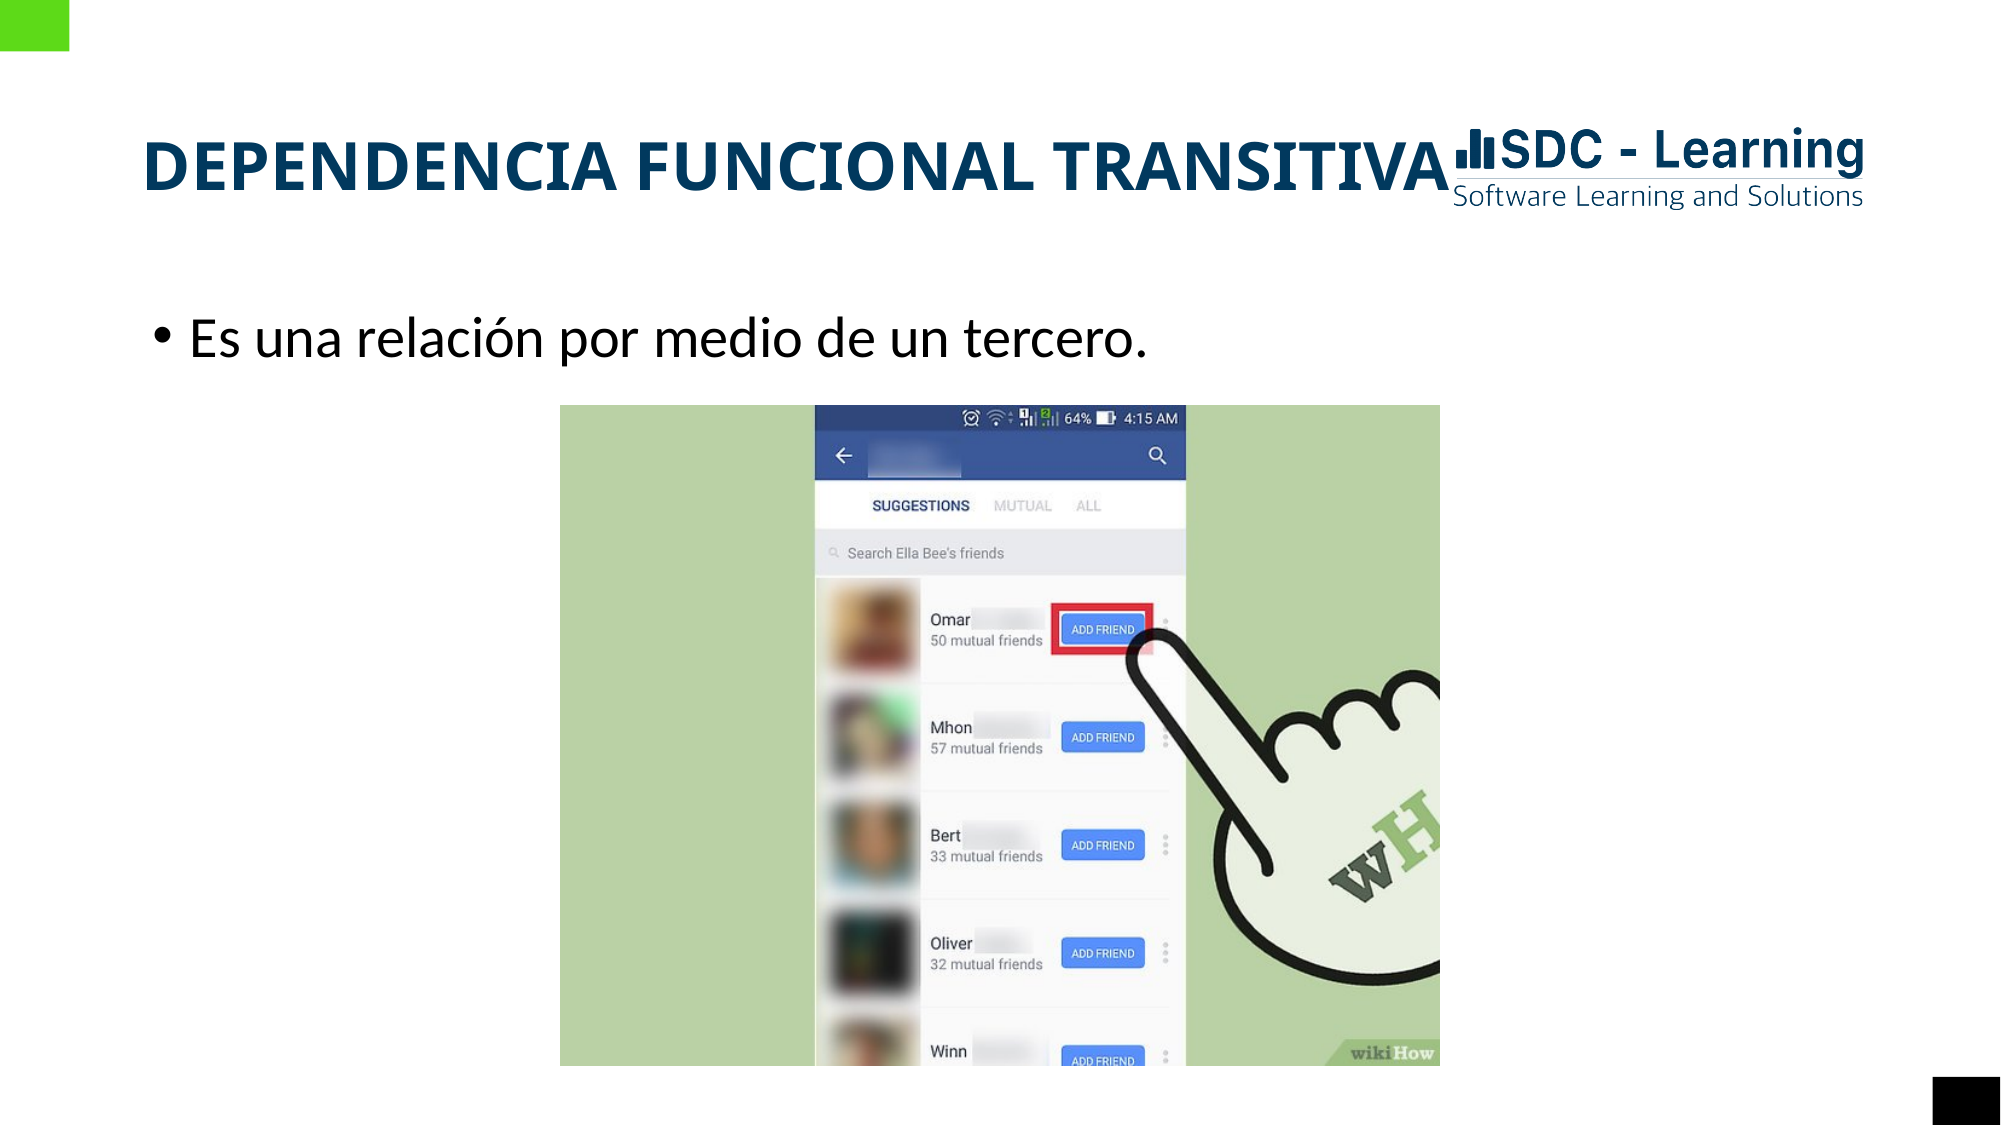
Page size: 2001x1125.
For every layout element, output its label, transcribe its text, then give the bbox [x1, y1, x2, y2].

title DEPENDENCIA FUNCIONAL TRANSITIVA [126, 59, 1803, 278]
picture [1803, 127, 1863, 210]
list Es una relación por medio de un tercero. [137, 299, 1863, 1014]
picture [560, 405, 1440, 1066]
